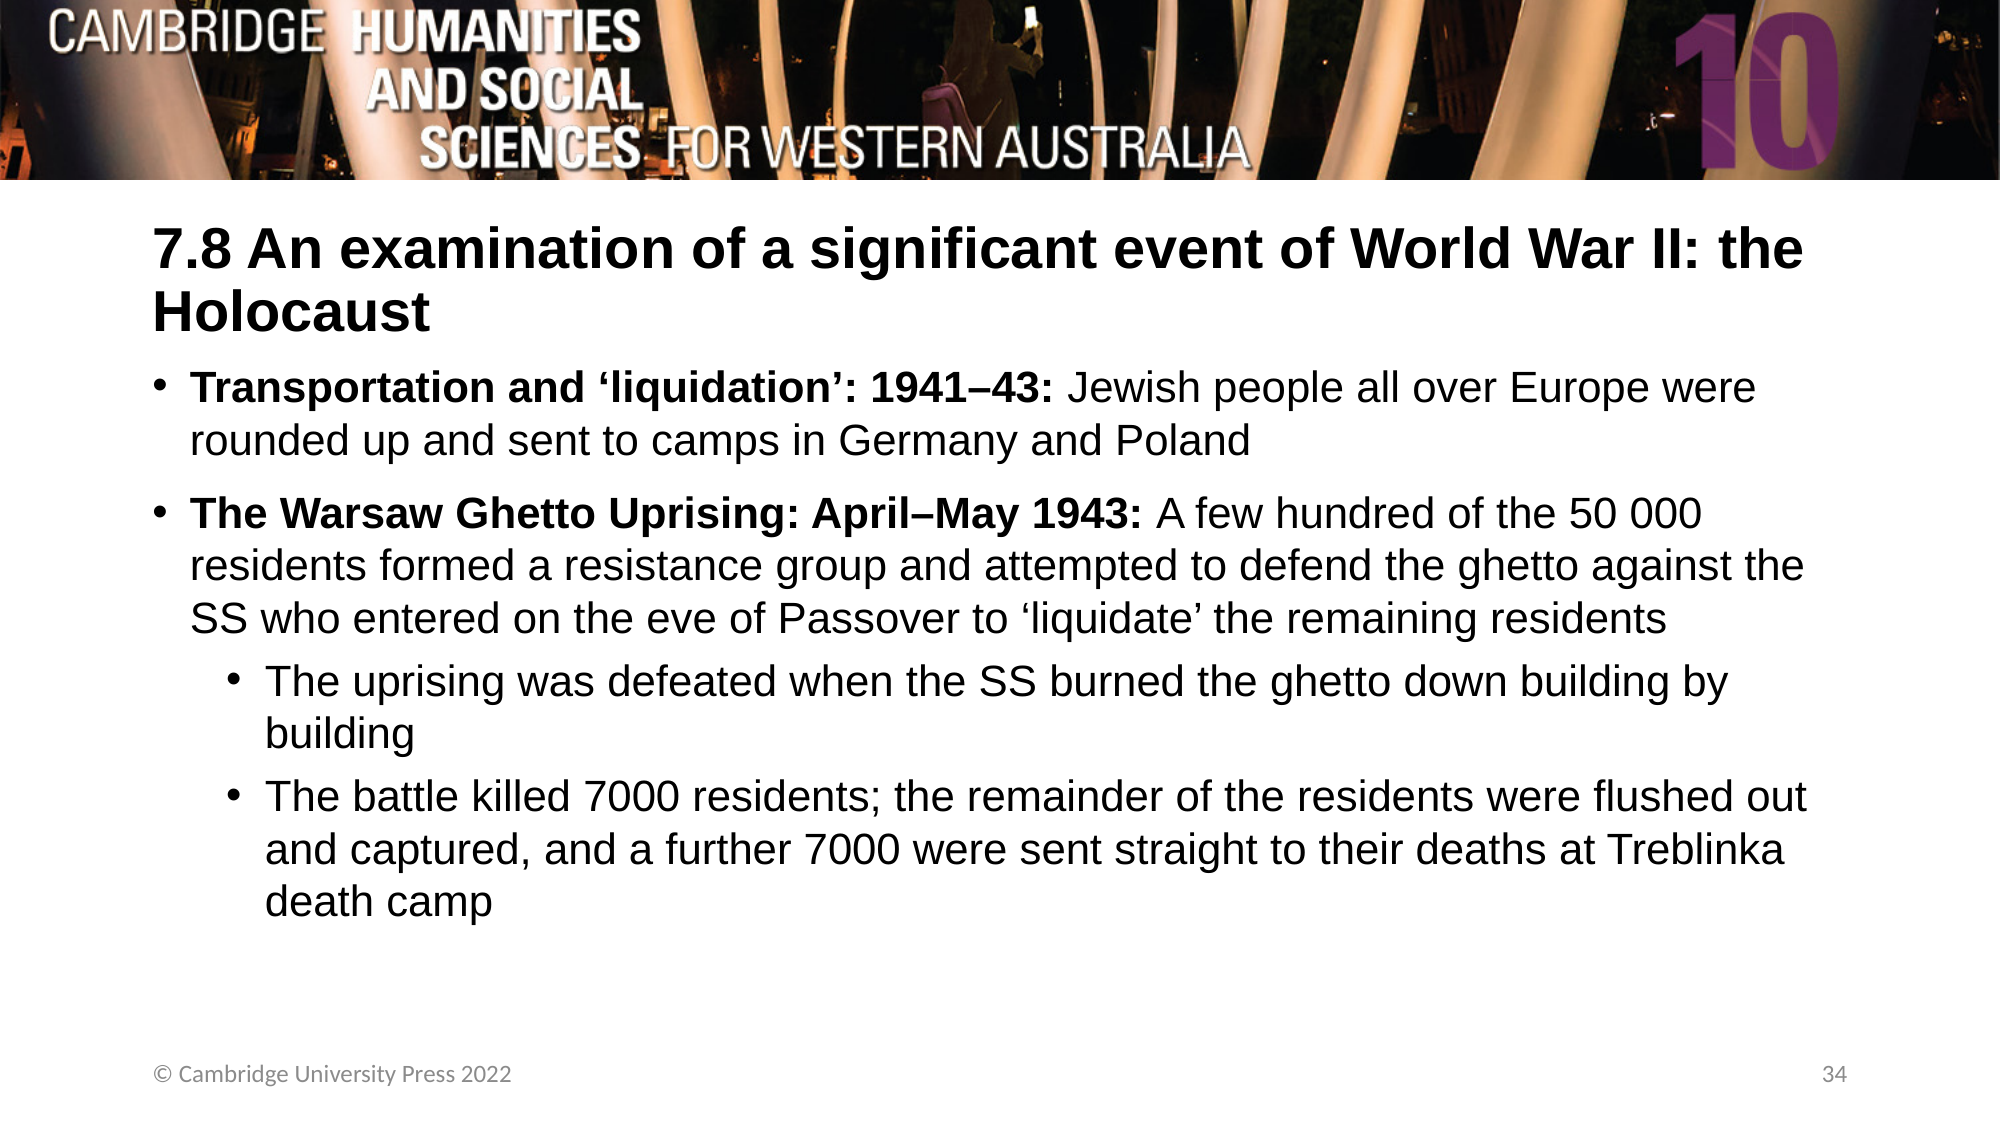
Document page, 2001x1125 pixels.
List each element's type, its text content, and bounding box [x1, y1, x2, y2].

list Transportation and ‘liquidation’: 1941–43: Jewish people all over Europe were rounded up and sent to camps in Germany and Poland The Warsaw Ghetto Uprising: April–May 1943: A few hundred of the 50 000 residents formed a resistance group and attempted to defend the ghetto against the SS who entered on the eve of Passover to ‘liquidate’ the remaining residents The uprising was defeated when the SS burned the ghetto down building by building The battle killed 7000 residents; the remainder of the residents were flushed out and captured, and a further 7000 were sent straight to their deaths at Treblinka death camp [137, 352, 1863, 1075]
picture [0, 0, 2000, 180]
title 7.8 An examination of a significant event of World War II: the Holocaust [137, 211, 1863, 352]
slide_number 34 [1412, 1042, 1863, 1103]
slide_number © Cambridge University Press 2022 [137, 1042, 588, 1103]
